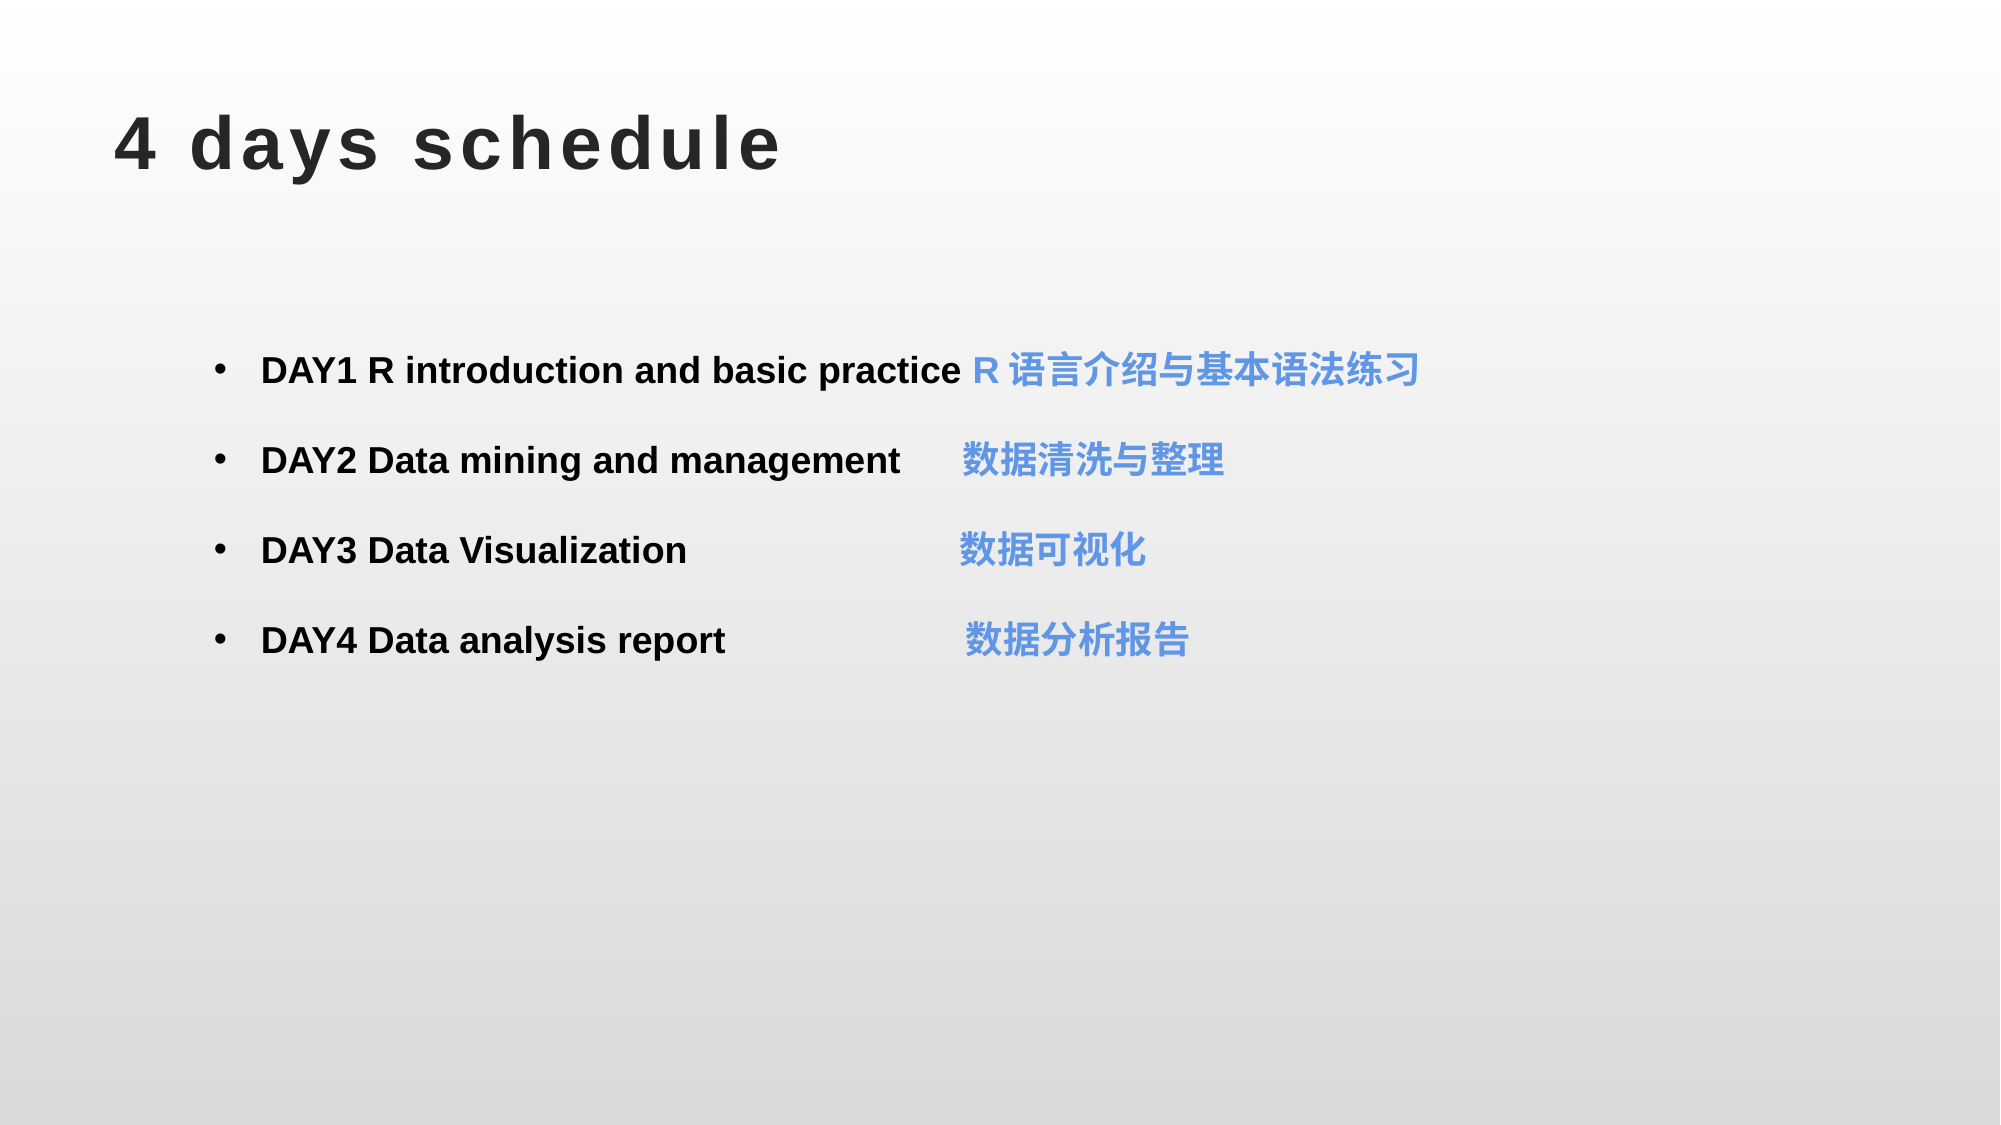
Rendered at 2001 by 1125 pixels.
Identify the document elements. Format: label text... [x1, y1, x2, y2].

title 4 days schedule [99, 45, 1900, 233]
text_box DAY1 R introduction and basic practice R语言介绍与基本语法练习 DAY2 Data mining and management 数据清洗与整理 DAY3 Data Visualization 数据可视化 DAY4 Data analysis report 数据分析报告 [199, 338, 1704, 669]
